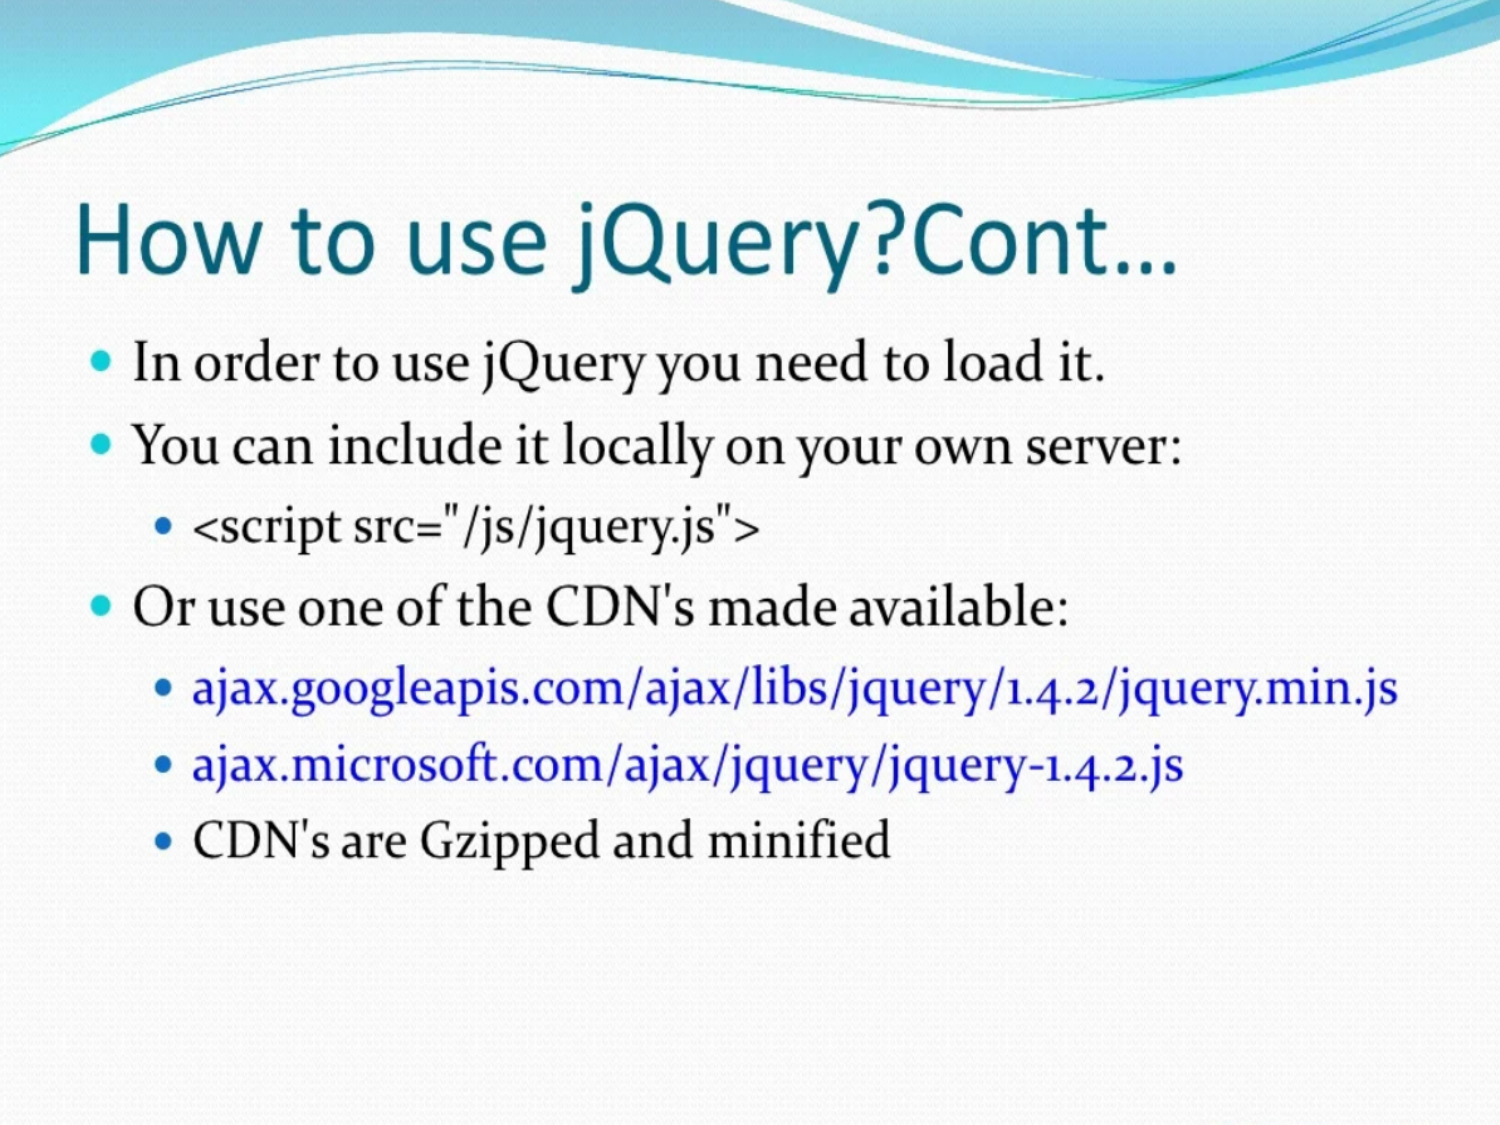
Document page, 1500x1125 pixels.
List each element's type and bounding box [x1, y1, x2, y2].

list [0, 0, 1500, 1125]
